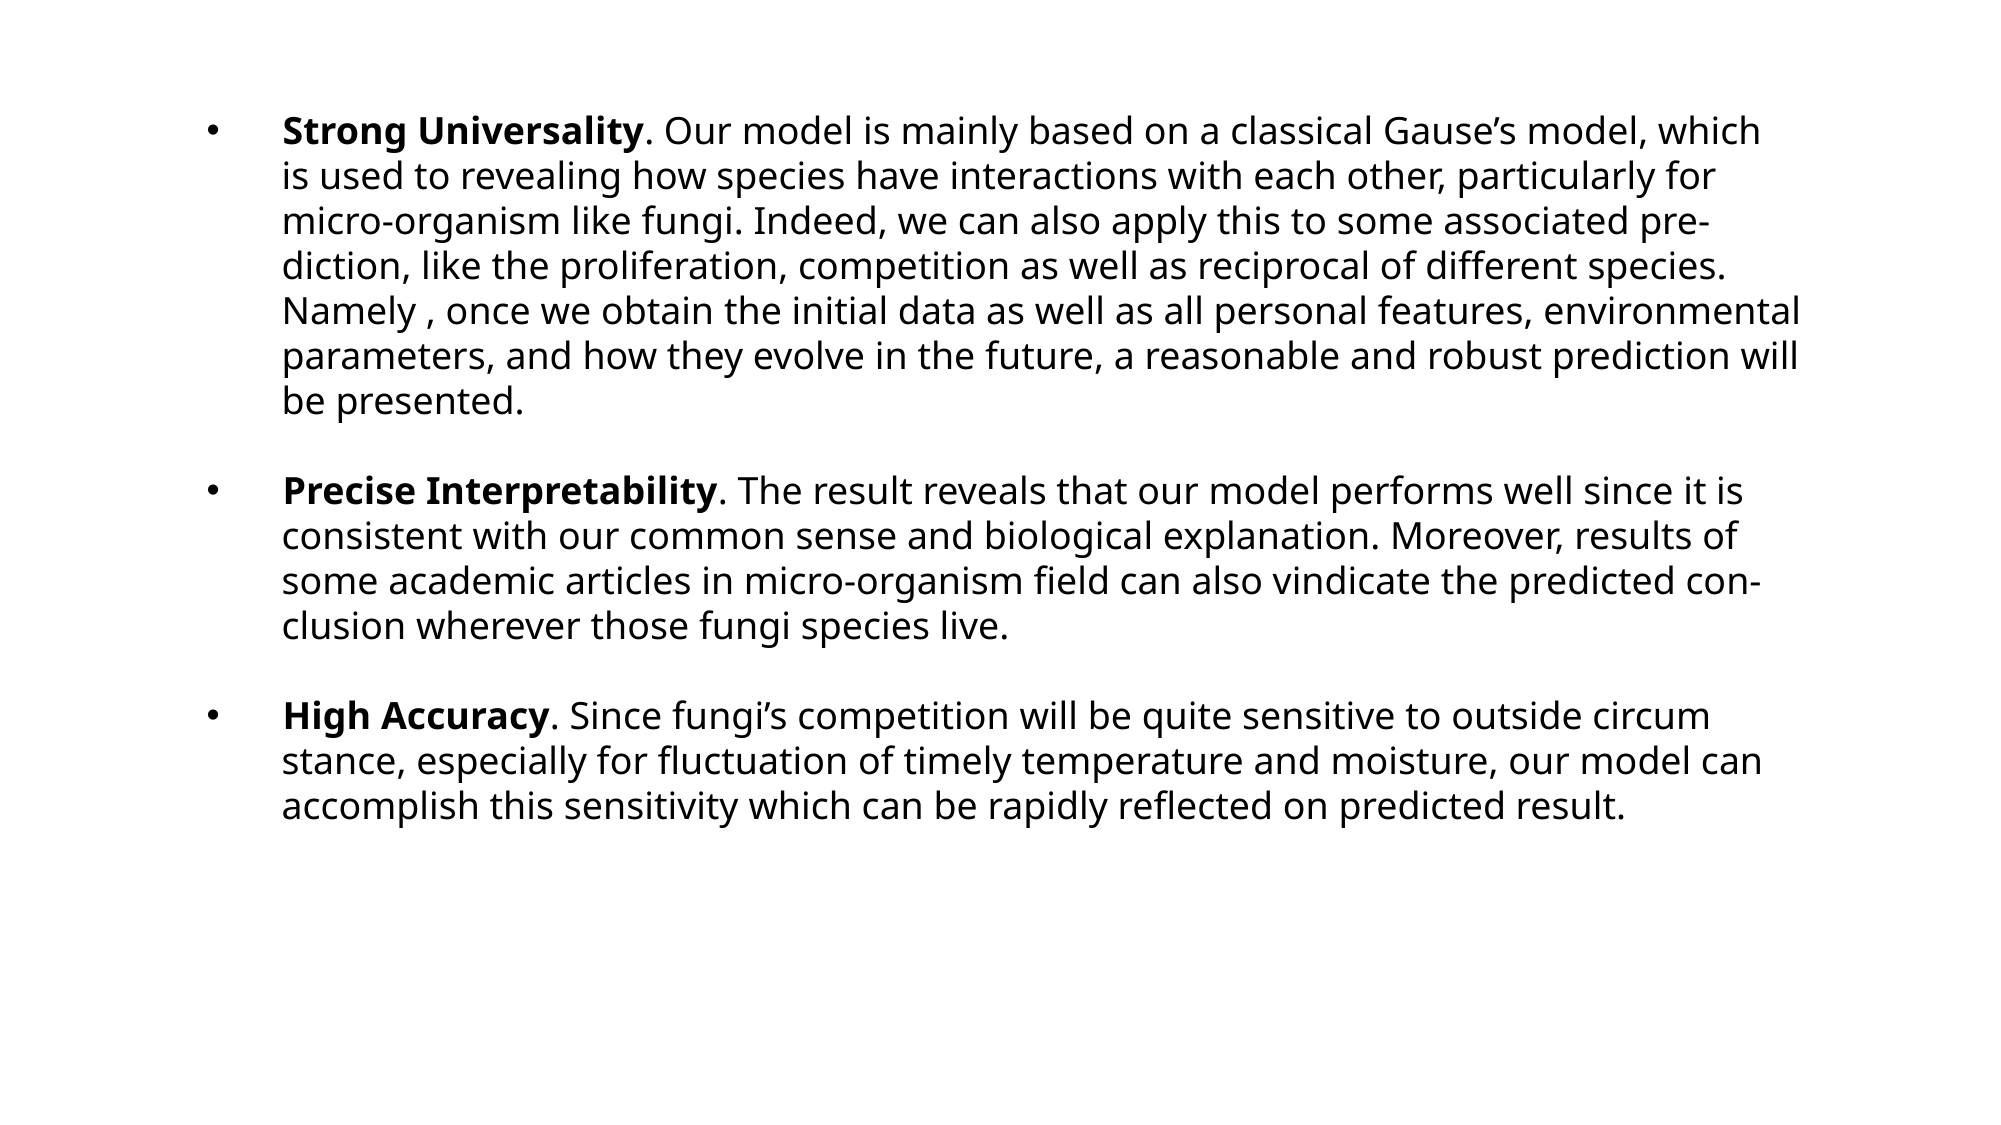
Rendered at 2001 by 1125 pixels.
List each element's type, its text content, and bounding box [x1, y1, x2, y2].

text_box Strong Universality. Our model is mainly based on a classical Gause’s model, which is used to revealing how species have interactions with each other, particularly for micro-organism like fungi. Indeed, we can also apply this to some associated pre- diction, like the proliferation, competition as well as reciprocal of different species. Namely , once we obtain the initial data as well as all personal features, environmental parameters, and how they evolve in the future, a reasonable and robust prediction will be presented. Precise Interpretability. The result reveals that our model performs well since it is consistent with our common sense and biological explanation. Moreover, results of some academic articles in micro-organism field can also vindicate the predicted con- clusion wherever those fungi species live. High Accuracy. Since fungi’s competition will be quite sensitive to outside circum stance, especially for fluctuation of timely temperature and moisture, our model can accomplish this sensitivity which can be rapidly reflected on predicted result. [191, 99, 1843, 835]
